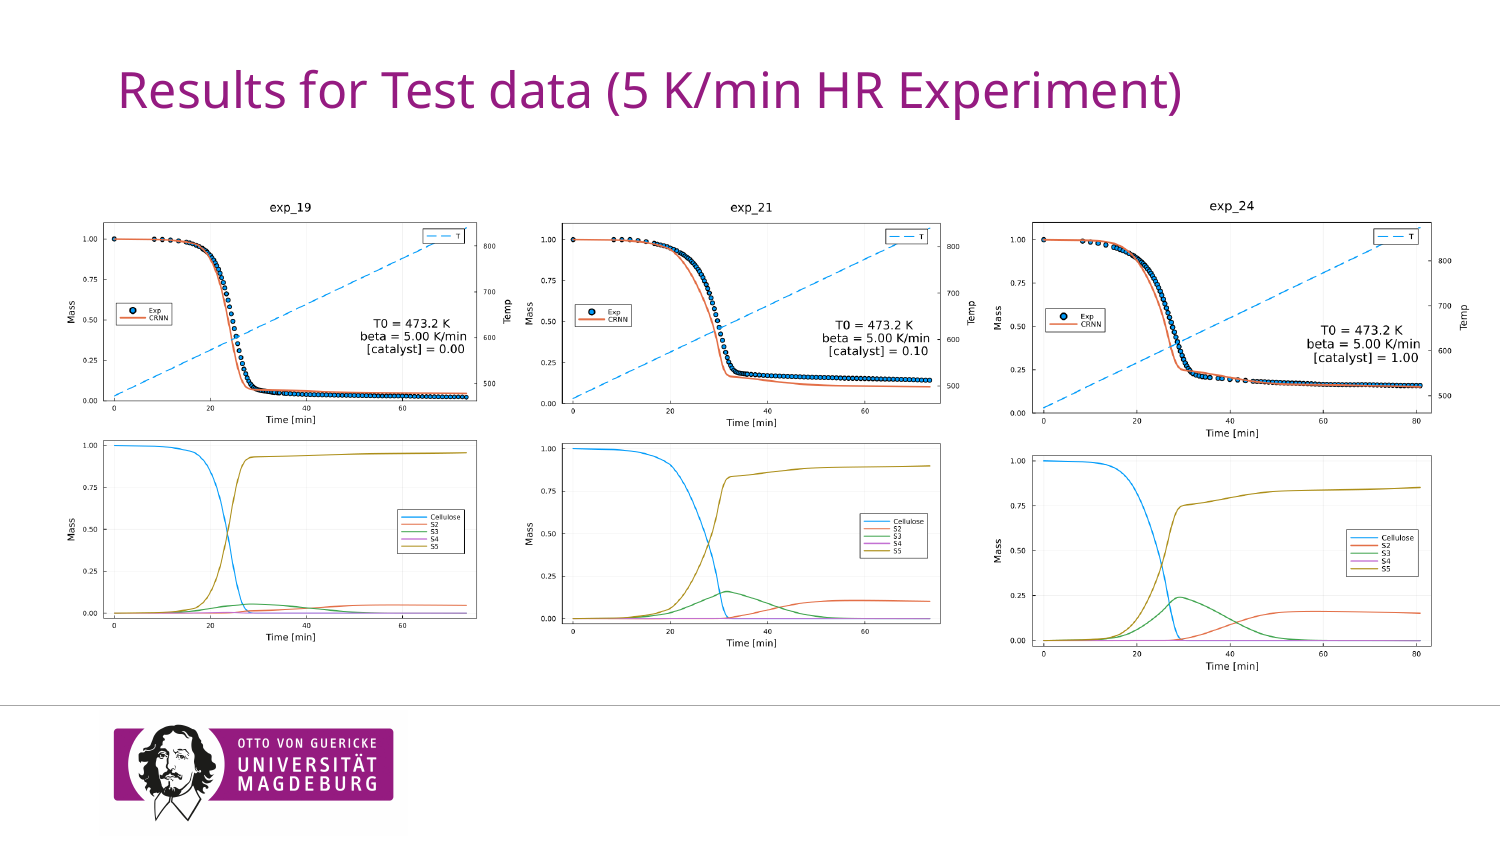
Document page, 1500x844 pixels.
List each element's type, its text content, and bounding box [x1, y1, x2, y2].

picture [990, 199, 1471, 681]
picture [64, 201, 514, 651]
picture [522, 201, 978, 657]
title Results for Test data (5 K/min HR Experiment) [103, 45, 1397, 126]
picture [99, 710, 408, 836]
